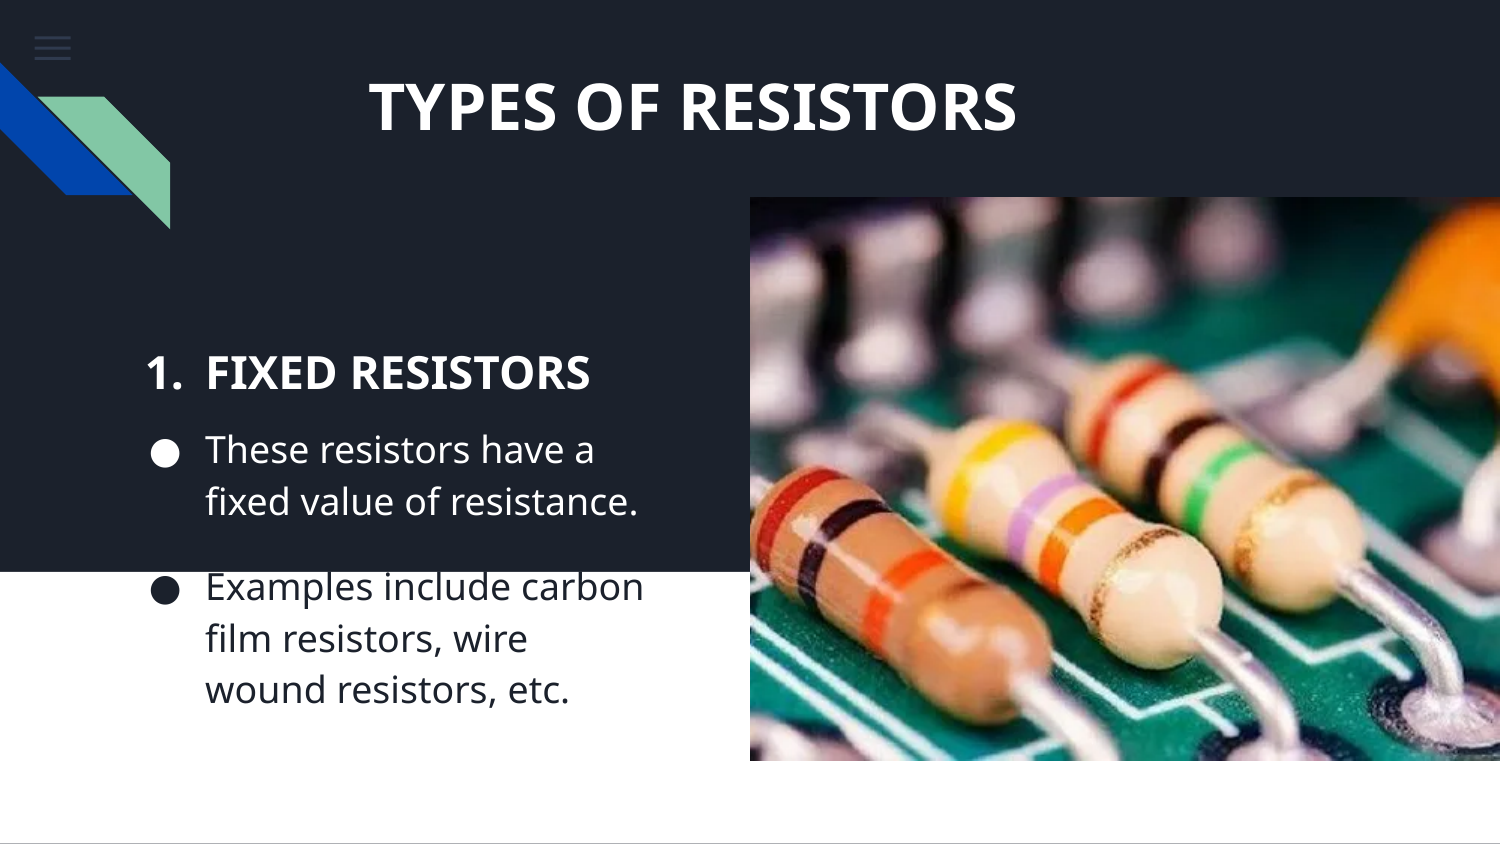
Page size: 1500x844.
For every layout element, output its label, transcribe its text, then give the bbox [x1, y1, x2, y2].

picture [749, 197, 1500, 761]
title FIXED RESISTORS These resistors have a fixed value of resistance. Examples include carbon film resistors, wire wound resistors, etc. [115, 320, 663, 805]
title TYPES OF RESISTORS [353, 50, 1147, 135]
